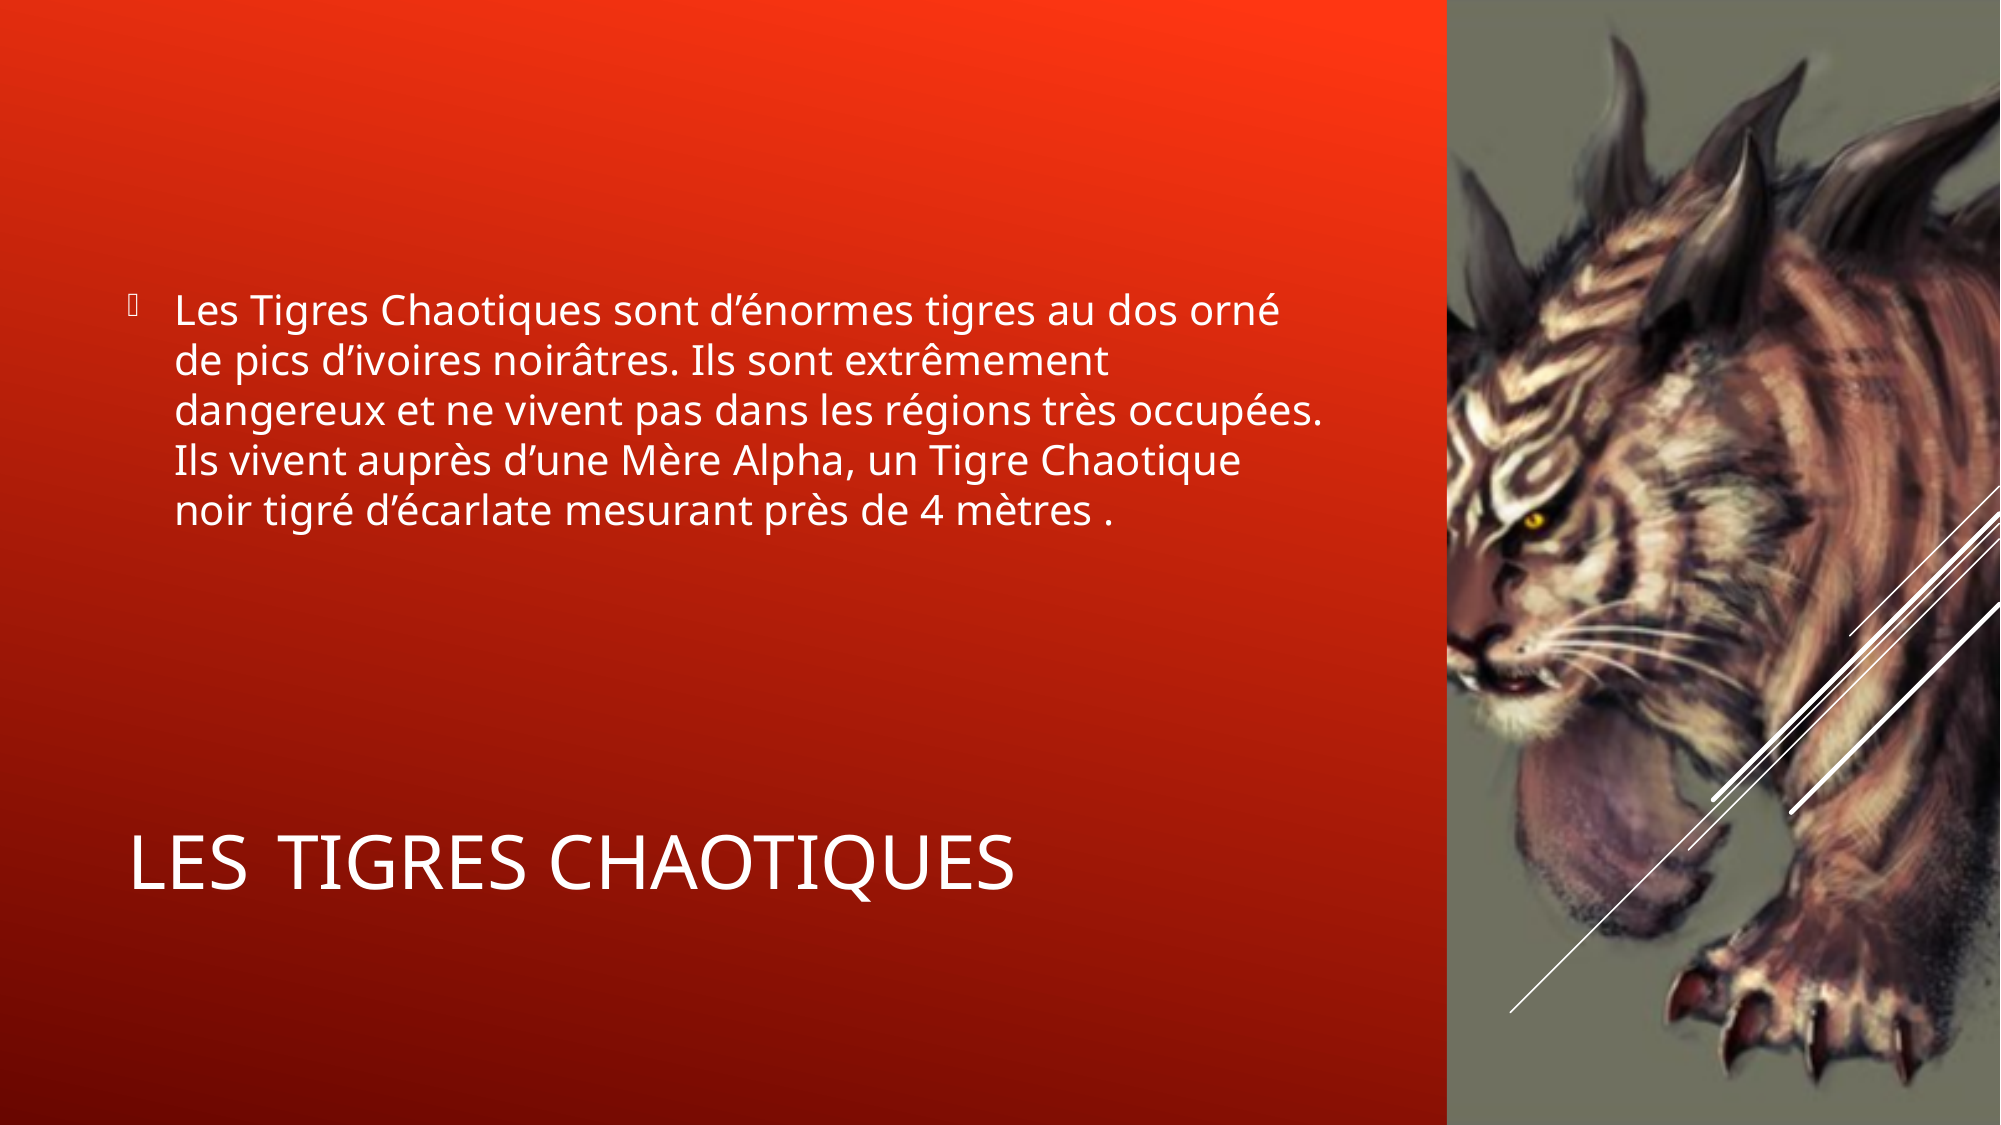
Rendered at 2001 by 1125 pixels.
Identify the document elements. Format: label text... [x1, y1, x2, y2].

picture [1446, 0, 2000, 1125]
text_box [1510, 485, 2000, 1013]
text_box [0, 0, 1446, 1125]
list Les Tigres Chaotiques sont d’énormes tigres au dos orné de pics d’ivoires noirâtres. Ils sont extrêmement dangereux et ne vivent pas dans les régions très occupées. Ils vivent auprès d’une Mère Alpha, un Tigre Chaotique noir tigré d’écarlate mesurant près de 4 mètres . [112, 112, 1342, 706]
title Les Tigres Chaotiques [112, 736, 1350, 984]
